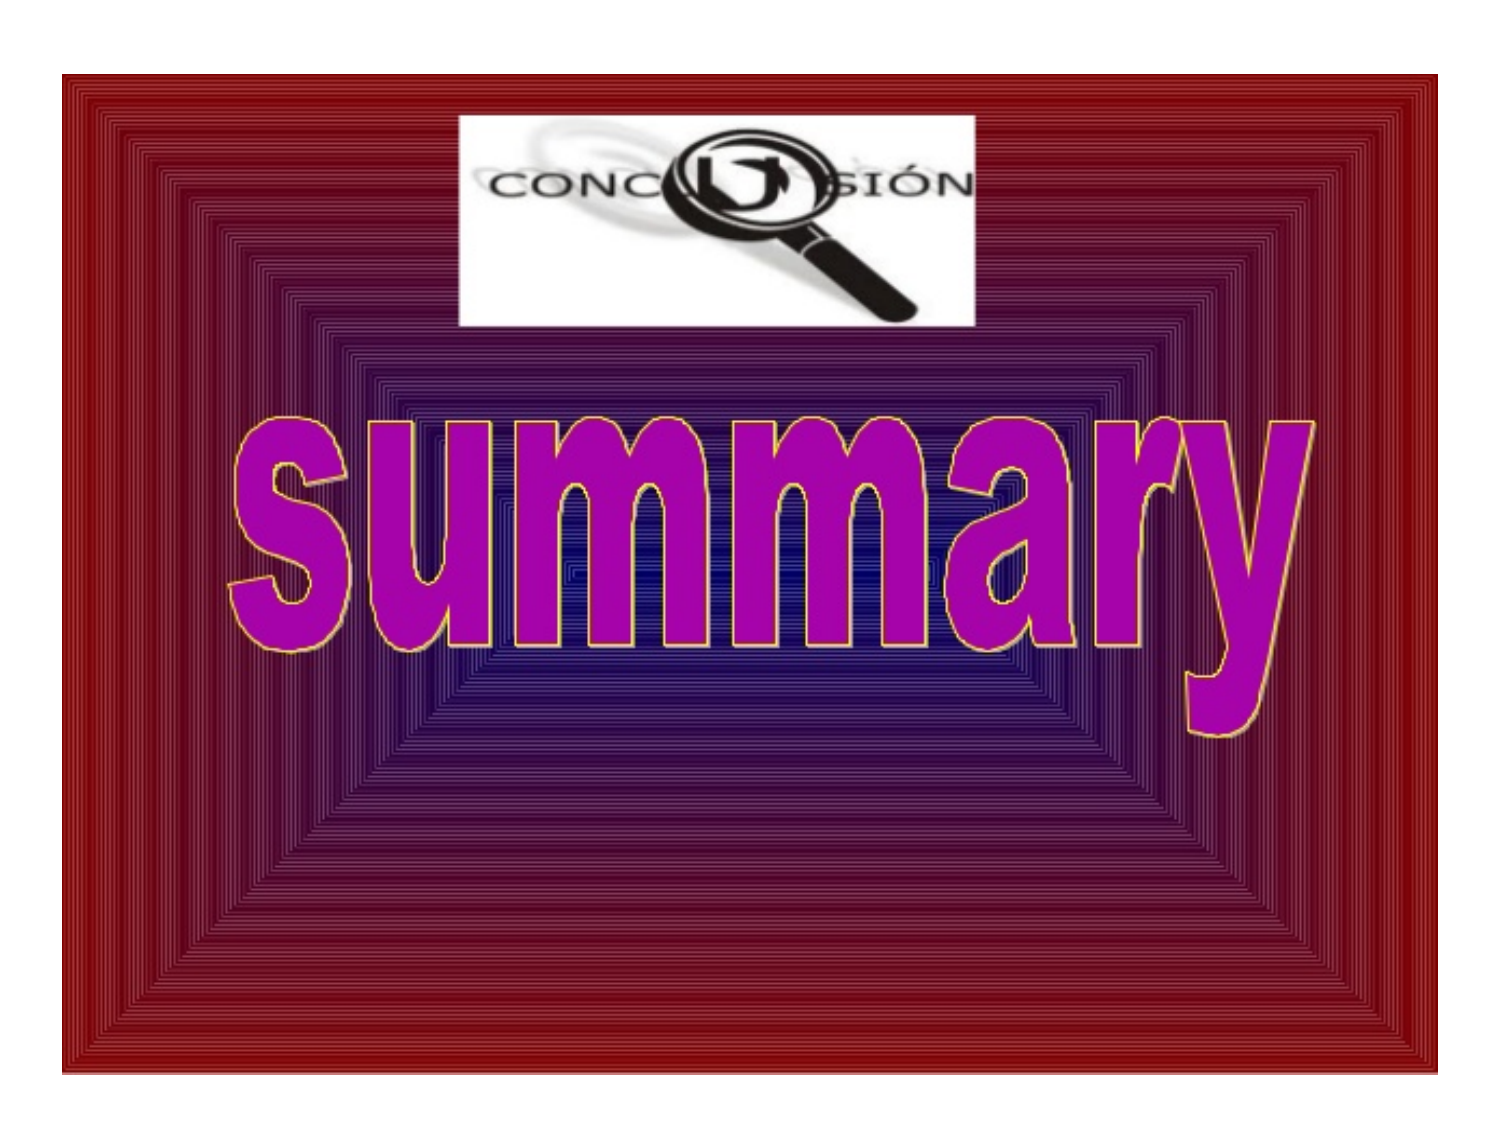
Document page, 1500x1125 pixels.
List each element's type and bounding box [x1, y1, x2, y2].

picture [62, 74, 1438, 1076]
